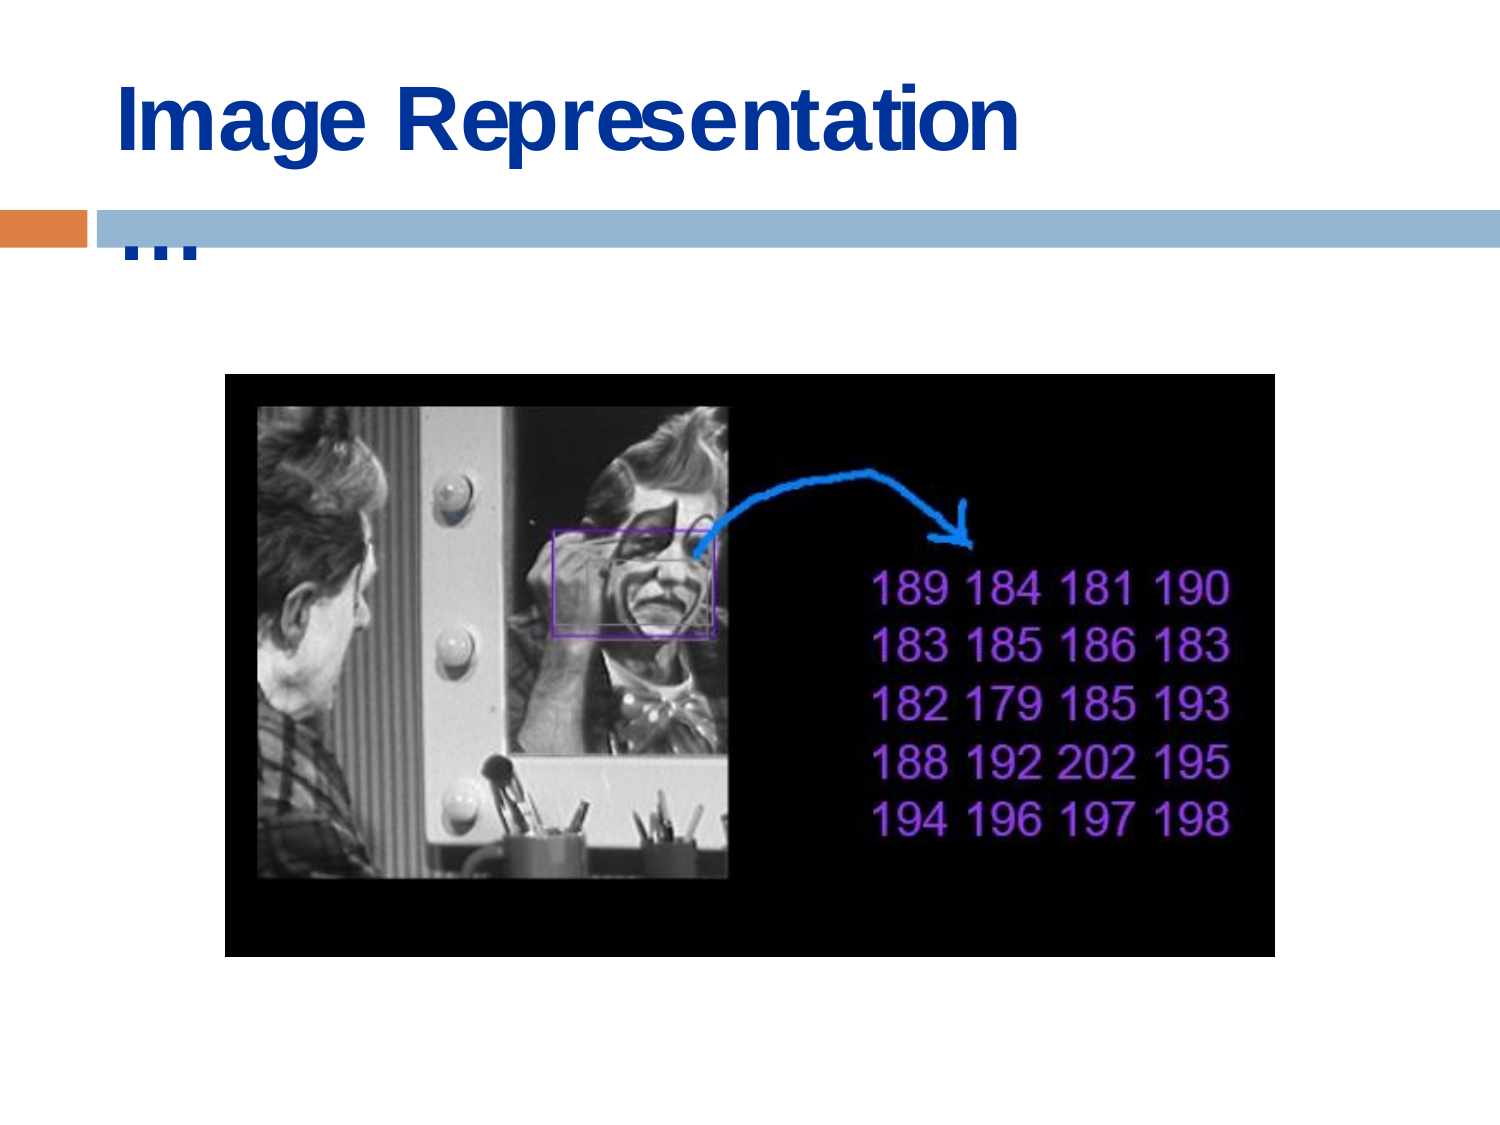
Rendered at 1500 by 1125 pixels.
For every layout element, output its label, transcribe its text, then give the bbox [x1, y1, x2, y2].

picture [224, 374, 1276, 957]
title Image Representation … [113, 56, 1067, 279]
